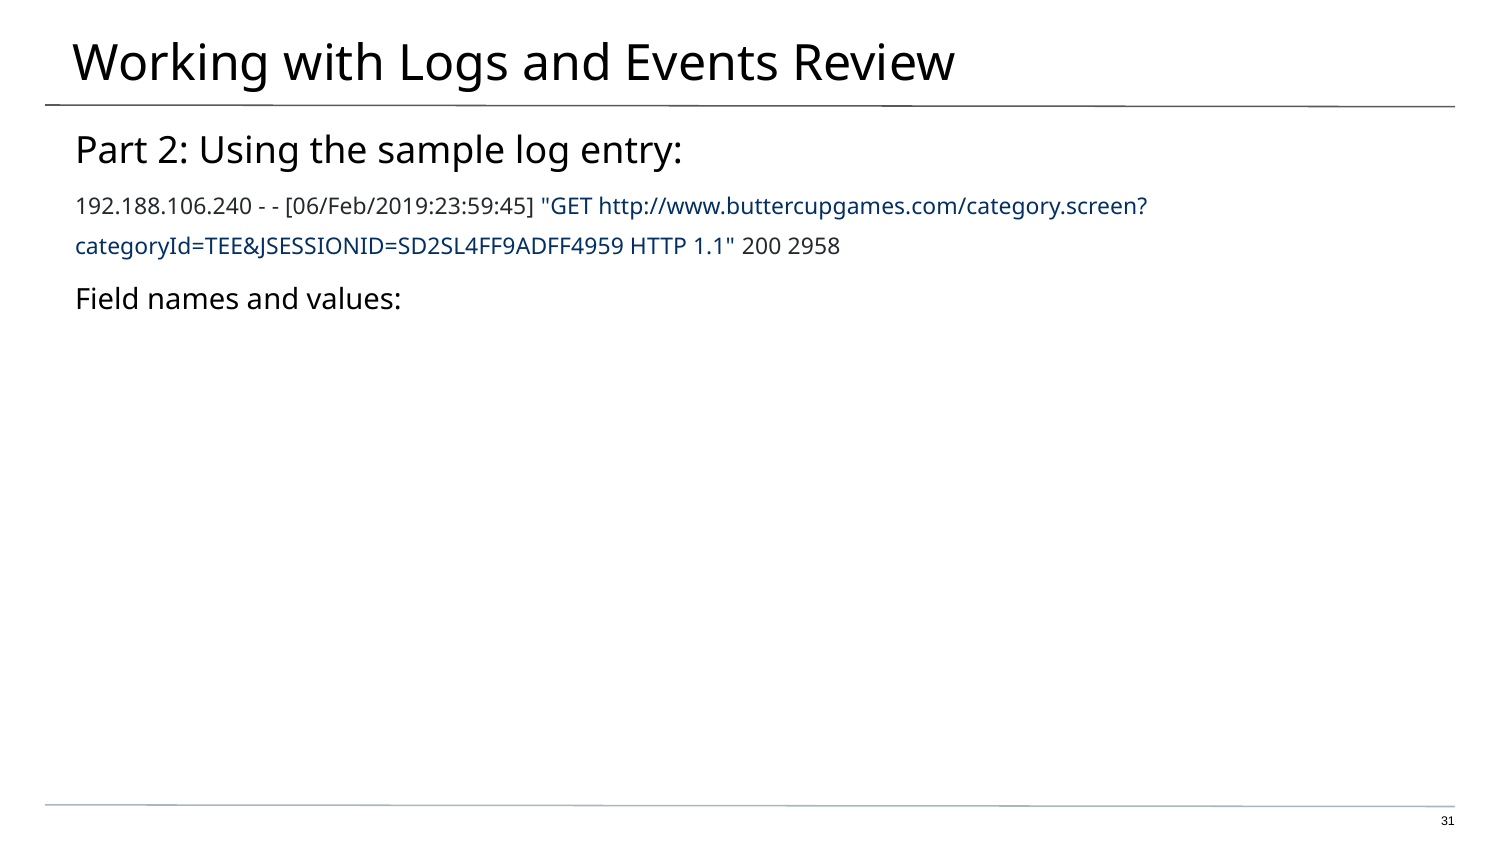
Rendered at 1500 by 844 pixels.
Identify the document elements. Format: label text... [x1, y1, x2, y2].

subtitle Part 2: Using the sample log entry: 192.188.106.240 - - [06/Feb/2019:23:59:45] "GET http://www.buttercupgames.com/category.screen? categoryId=TEE&JSESSIONID=SD2SL4FF9ADFF4959 HTTP 1.1" 200 2958 [0, 110, 1500, 240]
list Field names and values: [0, 280, 1500, 800]
title Working with Logs and Events Review [0, 0, 1500, 88]
slide_number 31 [1412, 813, 1455, 831]
